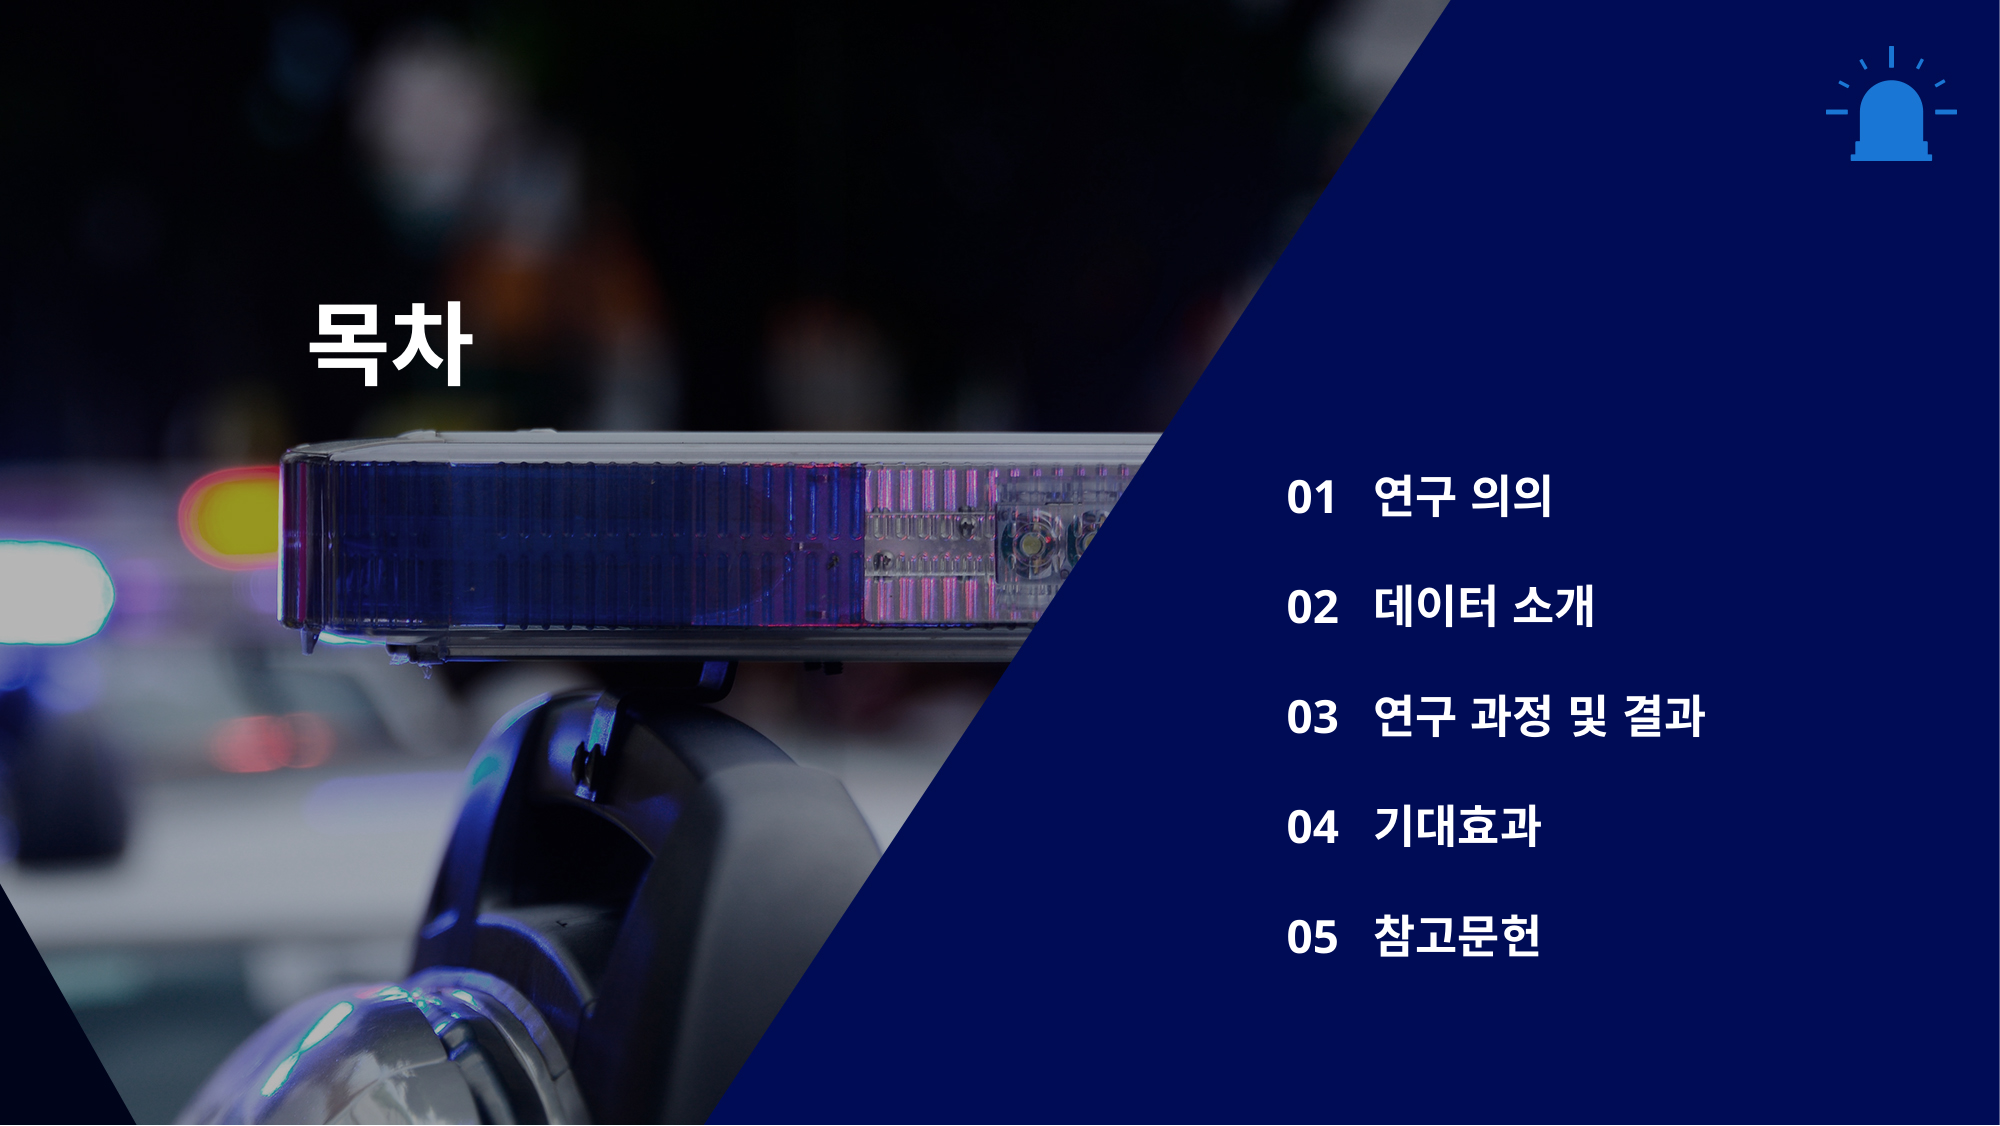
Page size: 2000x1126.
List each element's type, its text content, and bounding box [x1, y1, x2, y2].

picture [0, 0, 2000, 1125]
text_box 01 연구 의의 02 데이터 소개 03 연구 과정 및 결과 04 기대효과 05 참고문헌 [1271, 405, 1933, 971]
text_box 목차 [291, 279, 811, 404]
